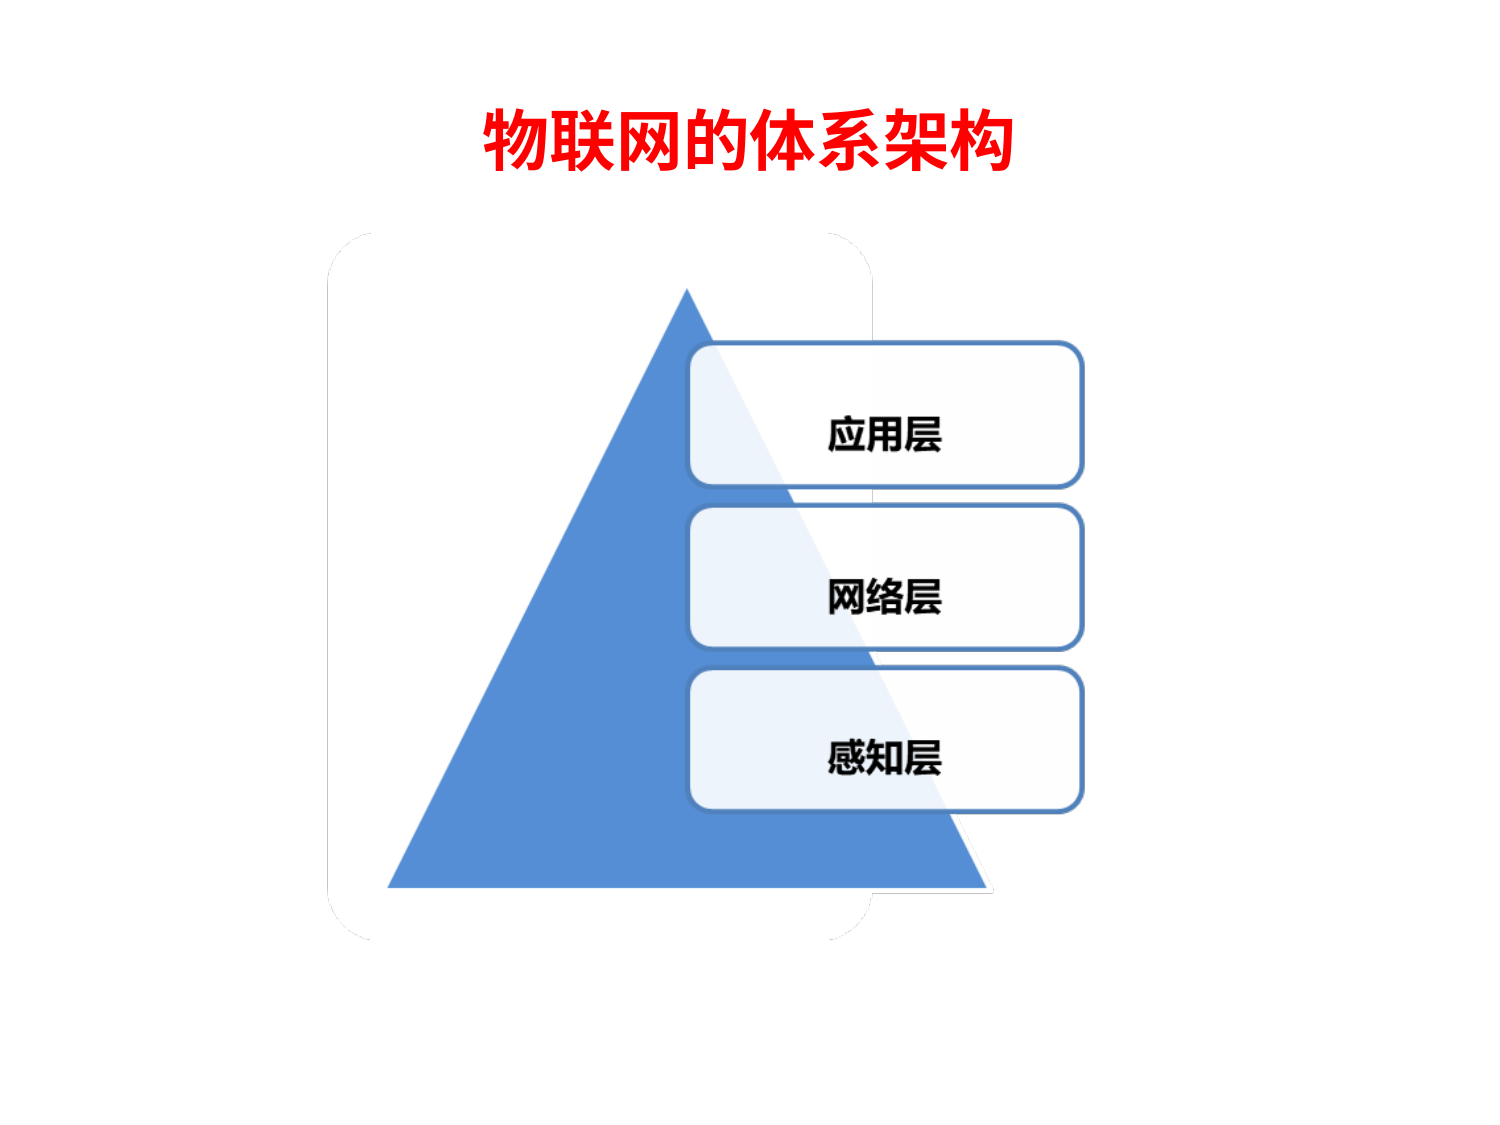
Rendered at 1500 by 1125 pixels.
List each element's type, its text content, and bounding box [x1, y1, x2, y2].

title 物联网的体系架构 [75, 45, 1425, 233]
picture [218, 232, 1247, 941]
